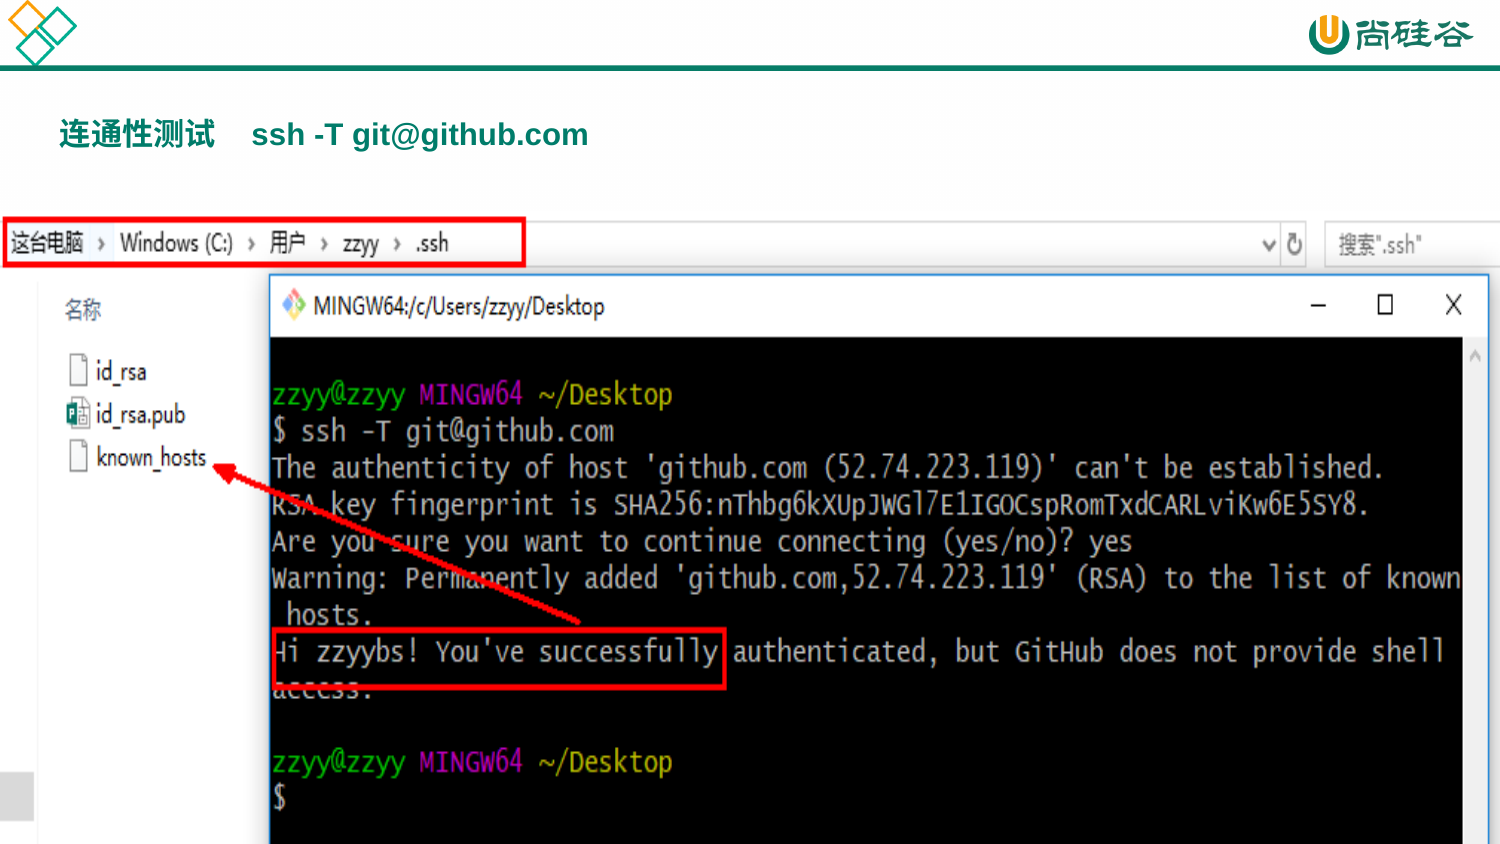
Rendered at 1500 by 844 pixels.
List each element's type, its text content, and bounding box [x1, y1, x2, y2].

picture [0, 0, 1500, 844]
text_box 连通性测试 ssh -T git@github.com [48, 109, 1246, 158]
